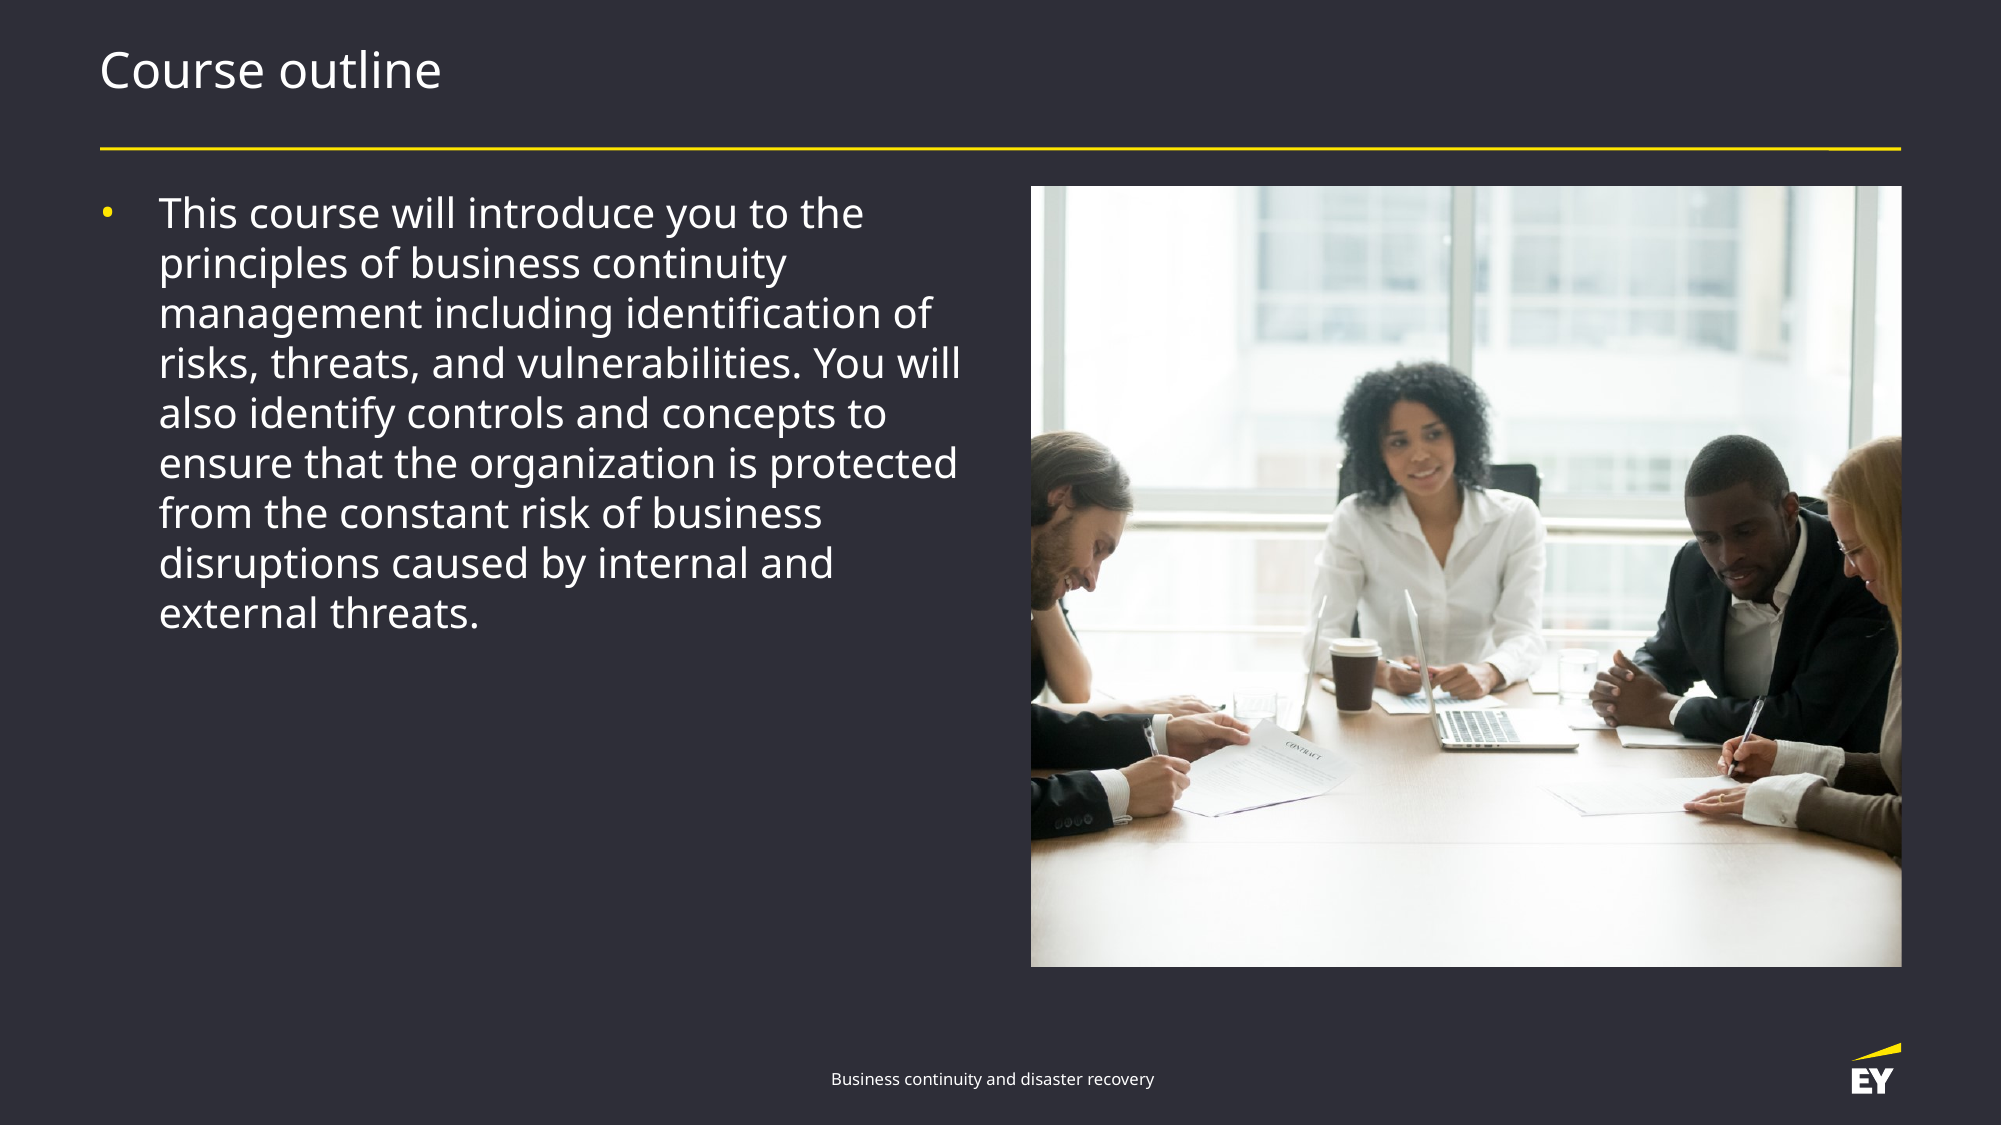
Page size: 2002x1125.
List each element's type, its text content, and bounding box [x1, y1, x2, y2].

picture [1030, 186, 1902, 967]
list This course will introduce you to the principles of business continuity management including identification of risks, threats, and vulnerabilities. You will also identify controls and concepts to ensure that the organization is protected from the constant risk of business disruptions caused by internal and external threats. [99, 186, 970, 967]
title Course outline [100, 48, 1901, 146]
